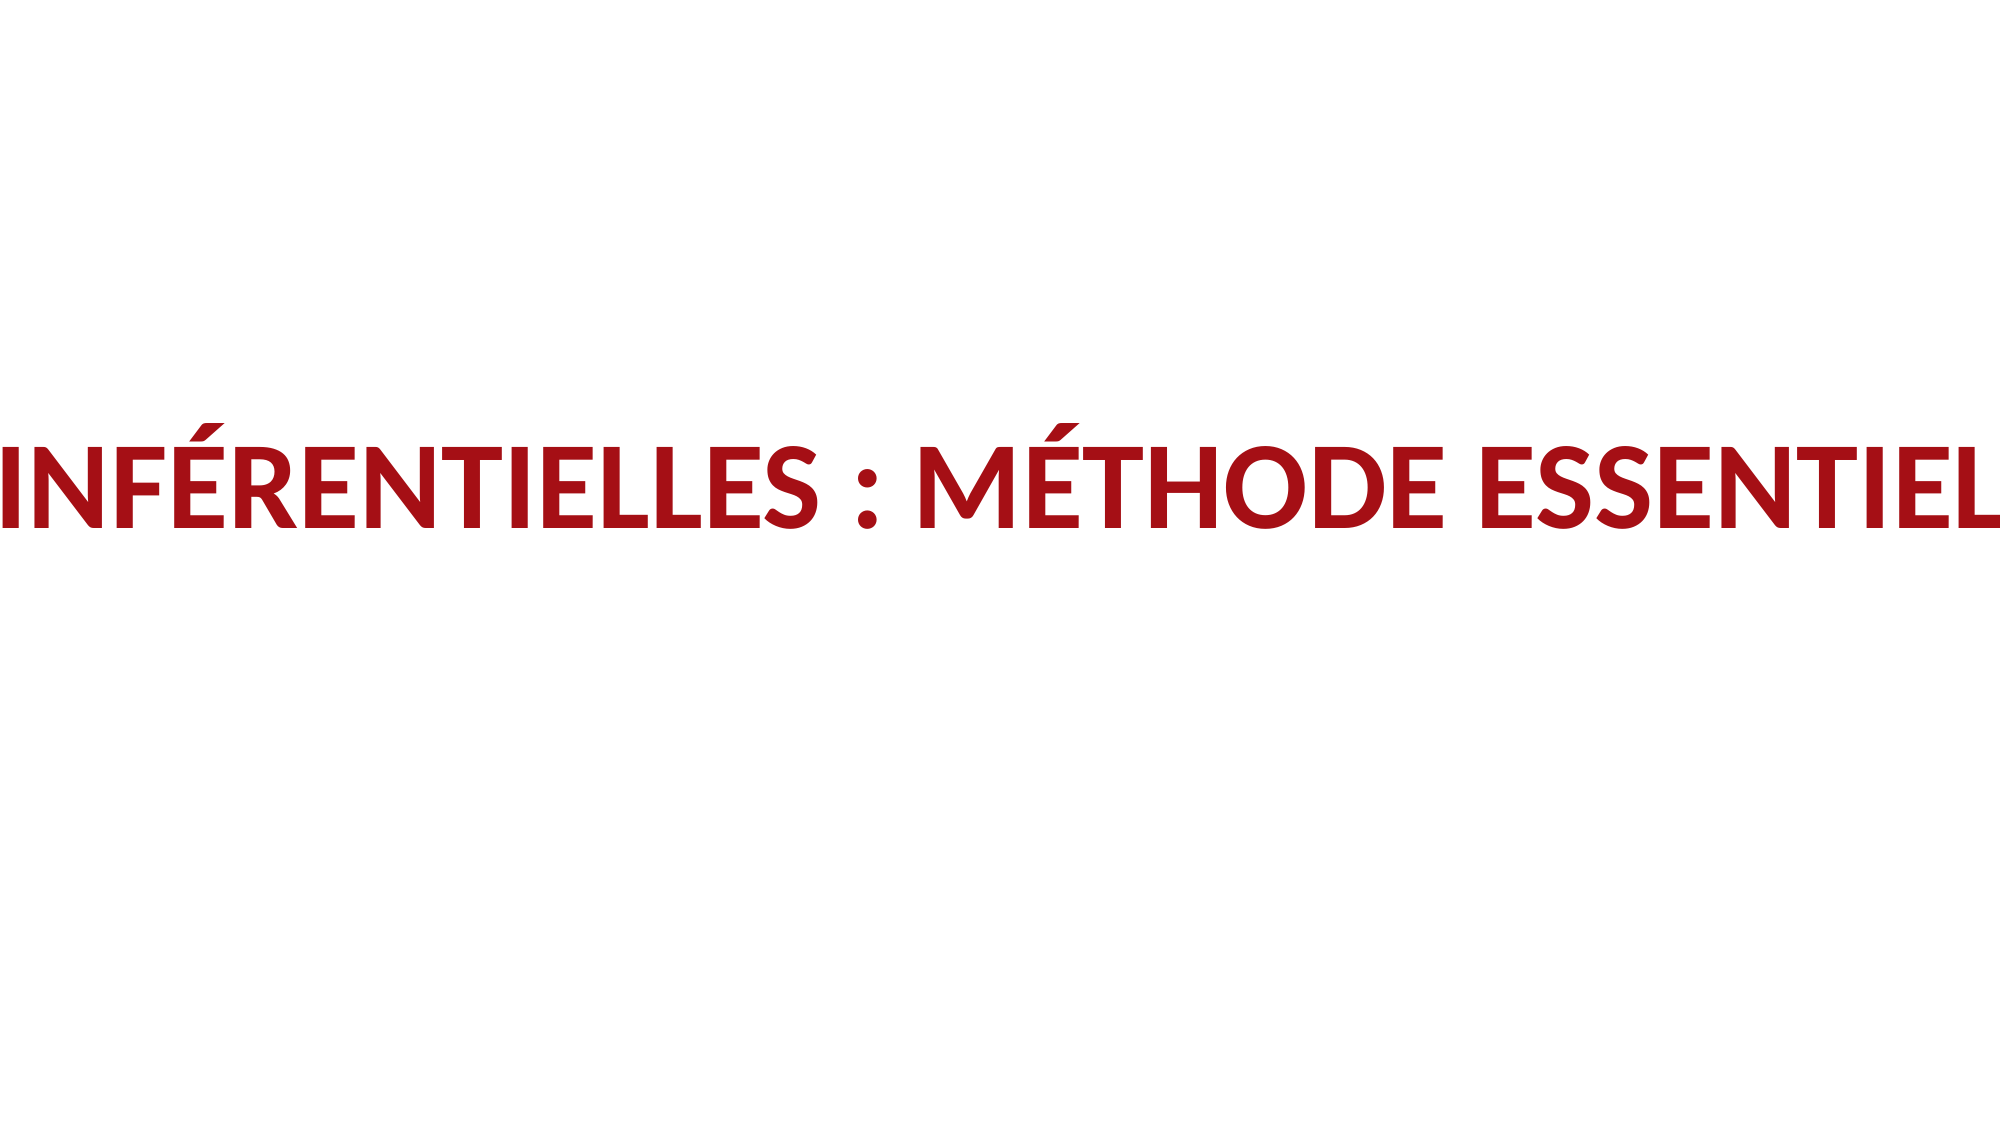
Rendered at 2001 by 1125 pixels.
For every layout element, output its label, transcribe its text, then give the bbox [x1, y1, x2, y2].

text_box 1.2.1. STATISTIQUES INFÉRENTIELLES : MÉTHODE ESSENTIELLEMENT DÉDUCTIVE [0, 395, 2000, 561]
